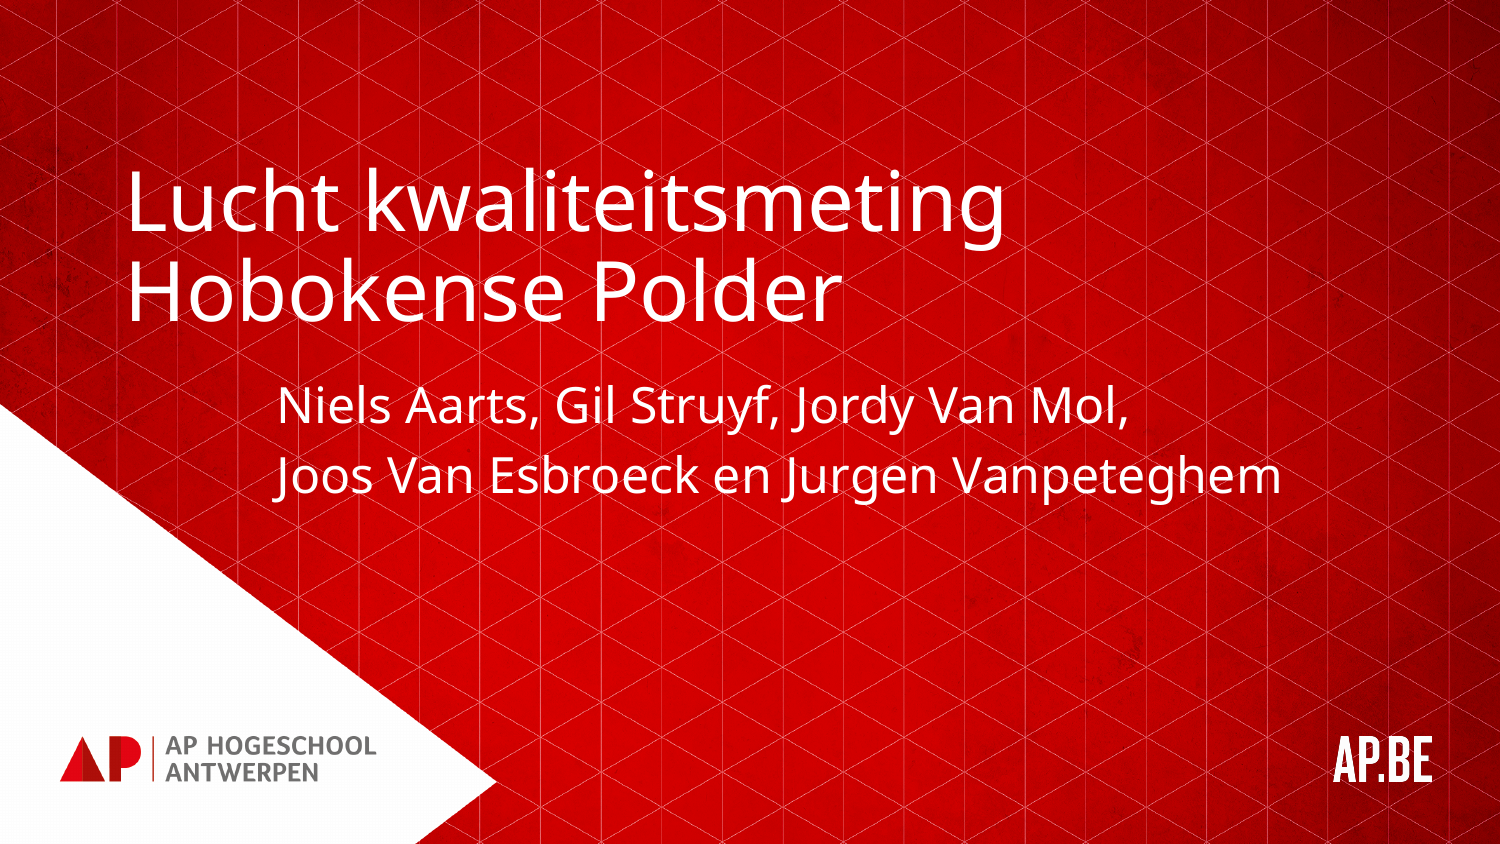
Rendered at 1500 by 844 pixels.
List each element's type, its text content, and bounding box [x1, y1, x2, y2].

subtitle Niels Aarts, Gil Struyf, Jordy Van Mol, Joos Van Esbroeck en Jurgen Vanpeteghem [261, 372, 1465, 512]
picture [0, 0, 1500, 844]
title Lucht kwaliteitsmeting Hobokense Polder [109, 137, 1313, 348]
